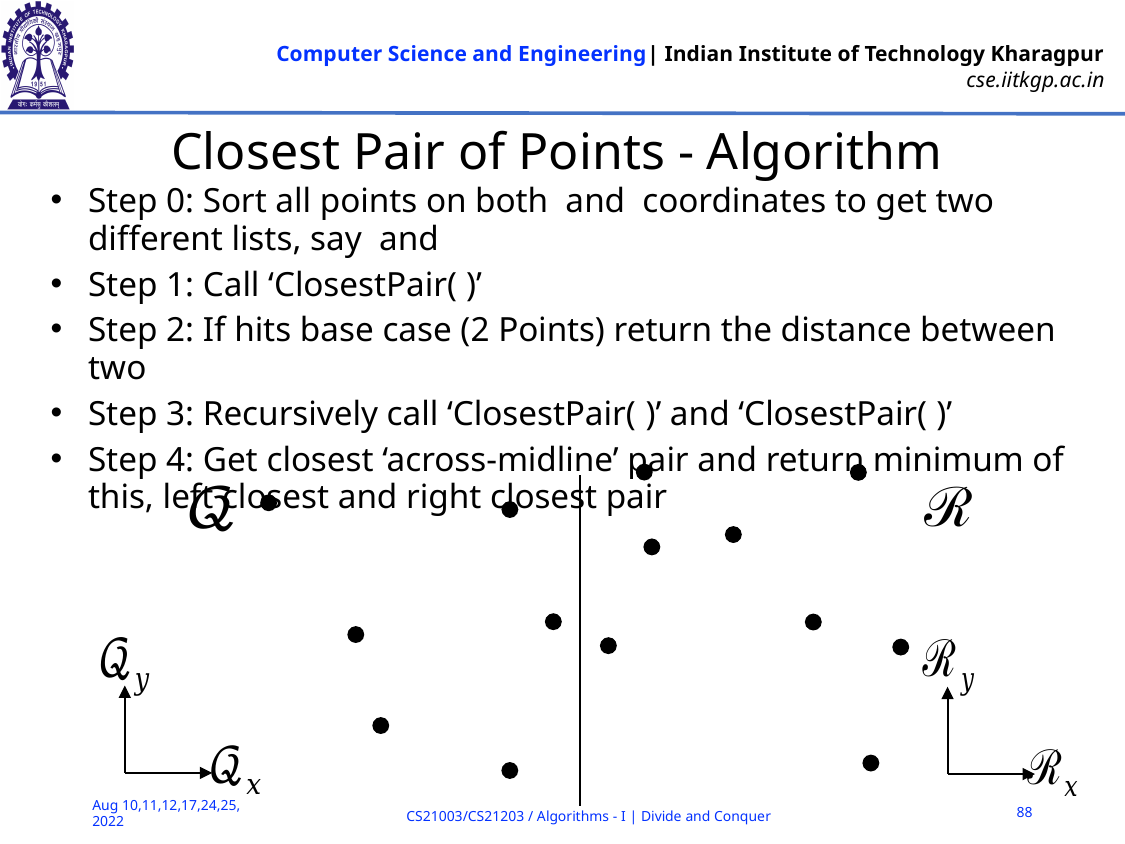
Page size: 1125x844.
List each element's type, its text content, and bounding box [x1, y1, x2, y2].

picture [1, 1, 74, 110]
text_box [97, 631, 263, 801]
text_box [501, 771, 519, 779]
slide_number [77, 798, 274, 844]
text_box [261, 464, 909, 771]
slide_number 88 [992, 803, 1048, 836]
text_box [920, 631, 1079, 803]
title Closest Pair of Points - Algorithm [35, 78, 1078, 221]
text_box CS21003/CS21203 / Algorithms - I | Divide and Conquer [274, 798, 966, 833]
